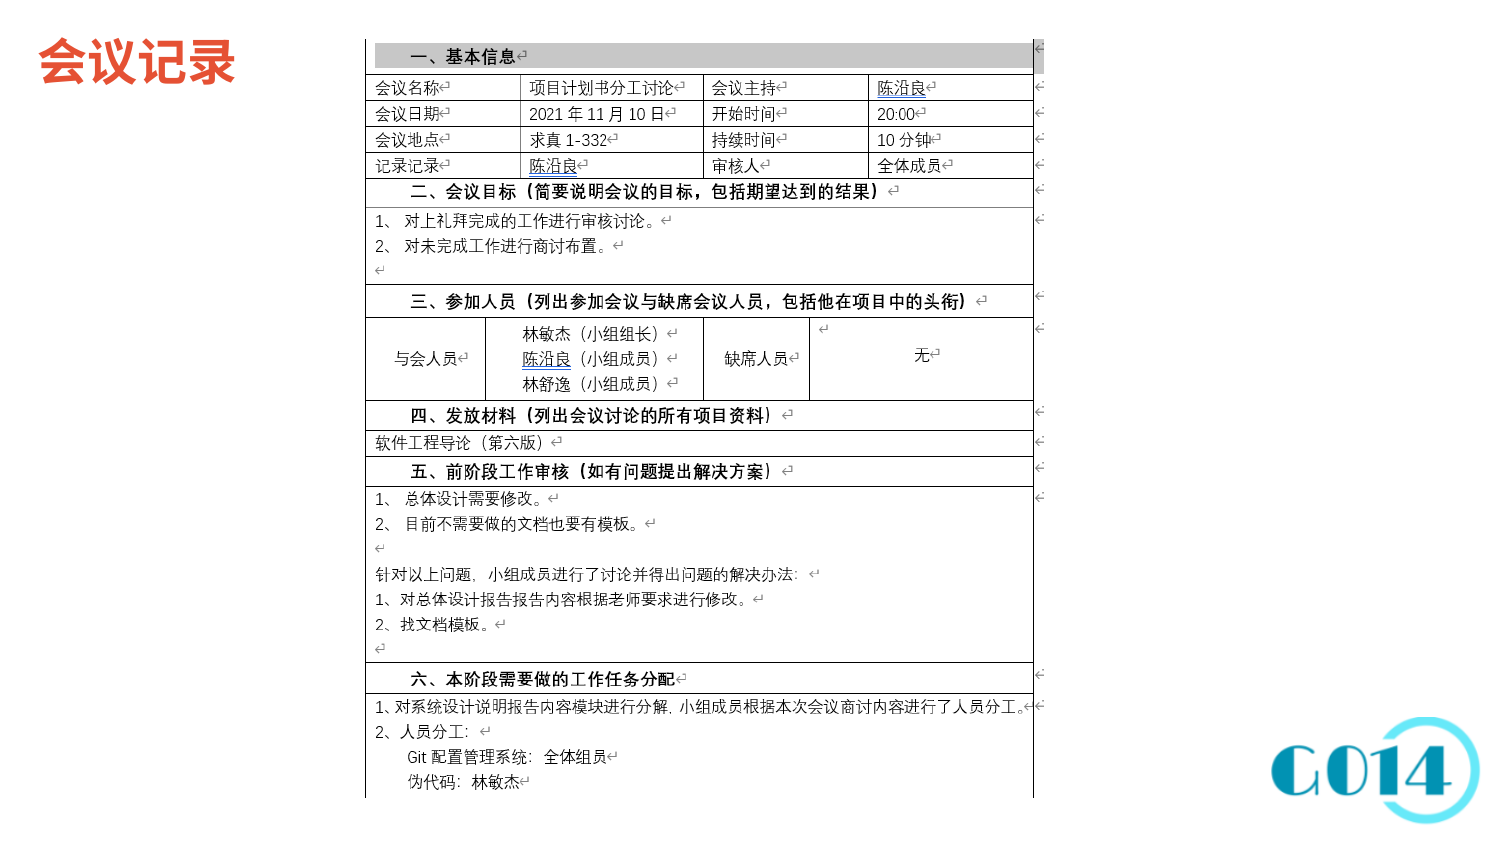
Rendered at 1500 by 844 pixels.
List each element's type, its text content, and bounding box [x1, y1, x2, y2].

picture [245, 39, 1152, 798]
picture [1257, 716, 1491, 831]
text_box 会议记录 [37, 28, 471, 92]
